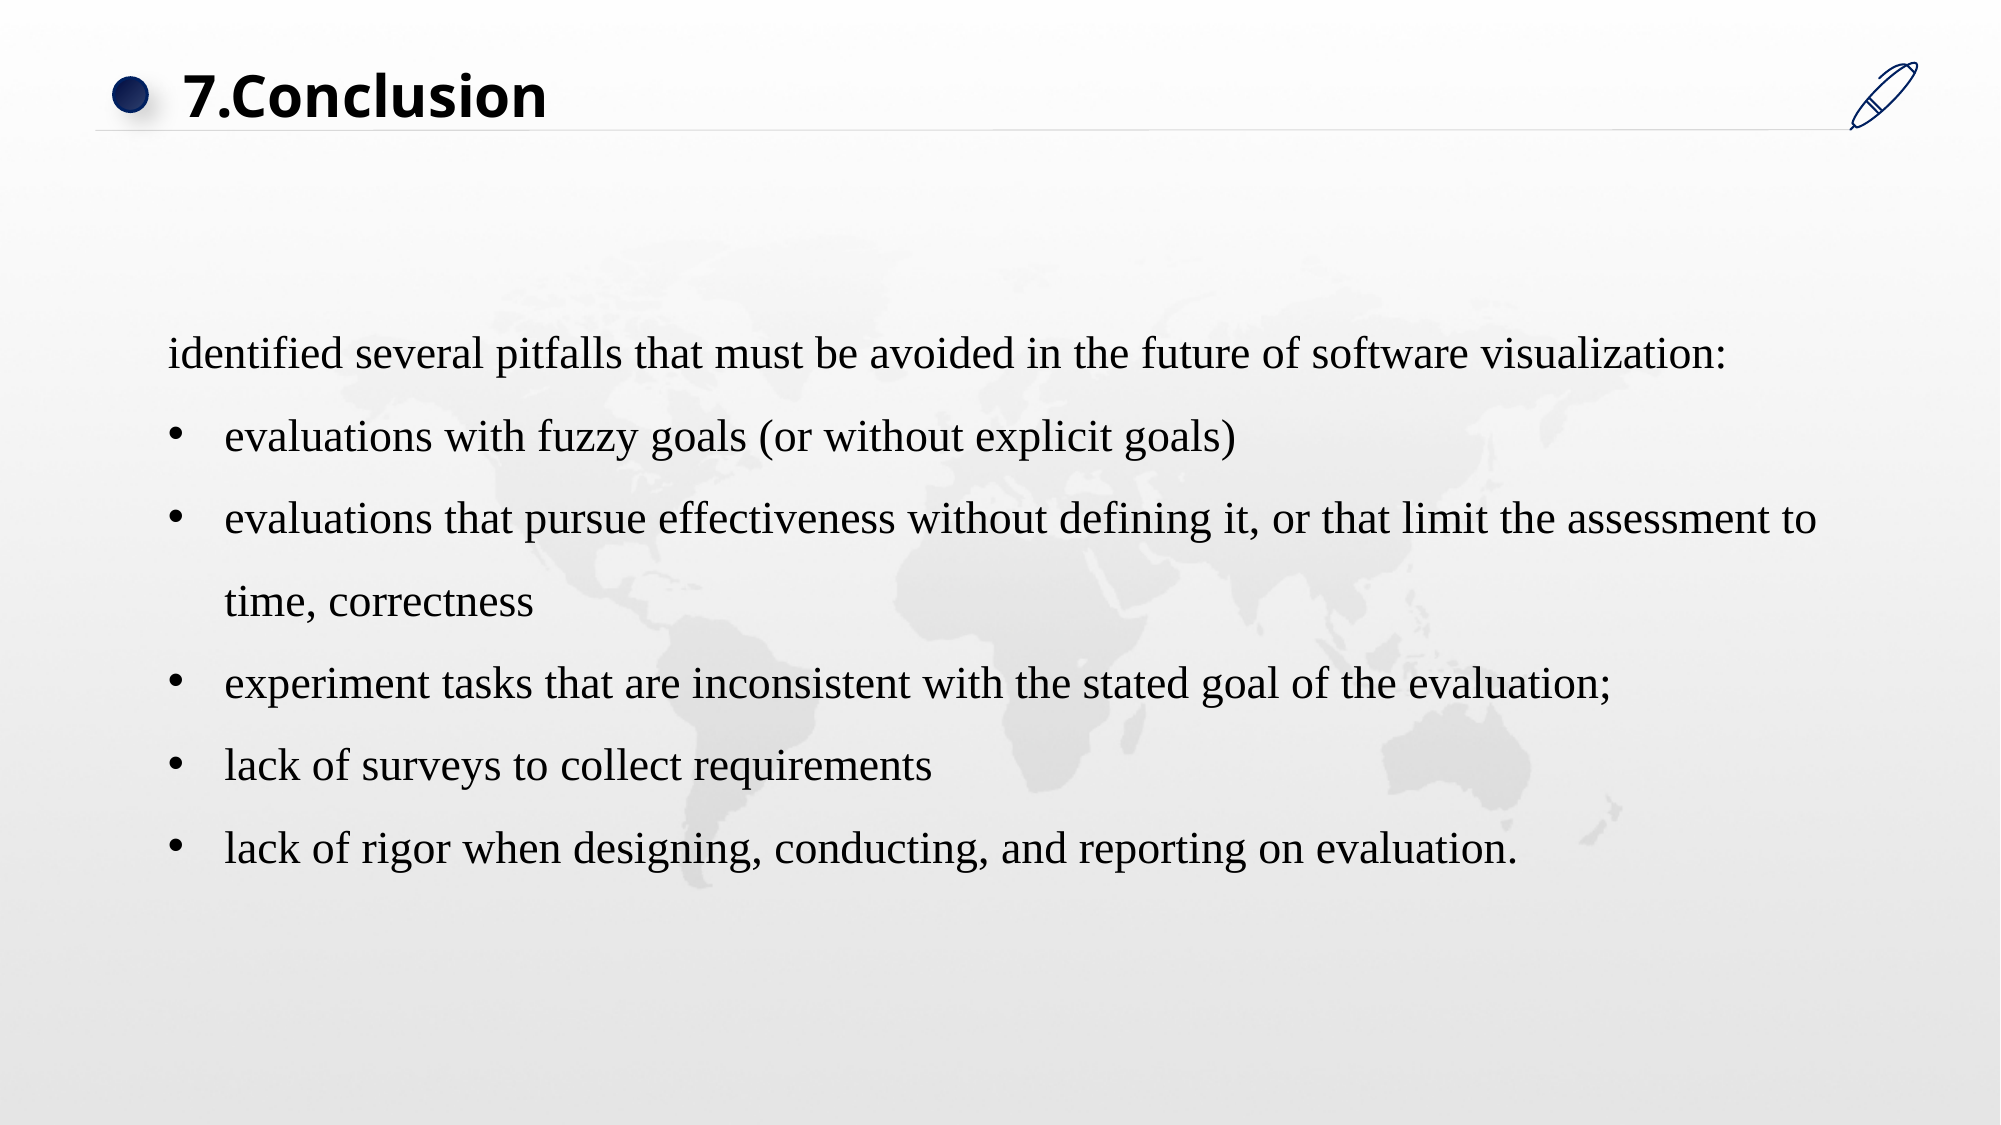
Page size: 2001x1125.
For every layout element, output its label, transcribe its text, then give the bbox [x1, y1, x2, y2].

text_box 7.Conclusion [159, 51, 564, 129]
picture [0, 0, 2001, 1125]
text_box 7.Conclusion [159, 131, 564, 137]
text_box [1851, 62, 1918, 130]
text_box [112, 76, 149, 113]
text_box identified several pitfalls that must be avoided in the future of software visualization: evaluations with fuzzy goals (or without explicit goals) evaluations that pursue effectiveness without defining it, or that limit the assessment to time, correctness experiment tasks that are inconsistent with the stated goal of the evaluation; lack of surveys to collect requirements lack of rigor when designing, conducting, and reporting on evaluation. [153, 287, 1938, 880]
